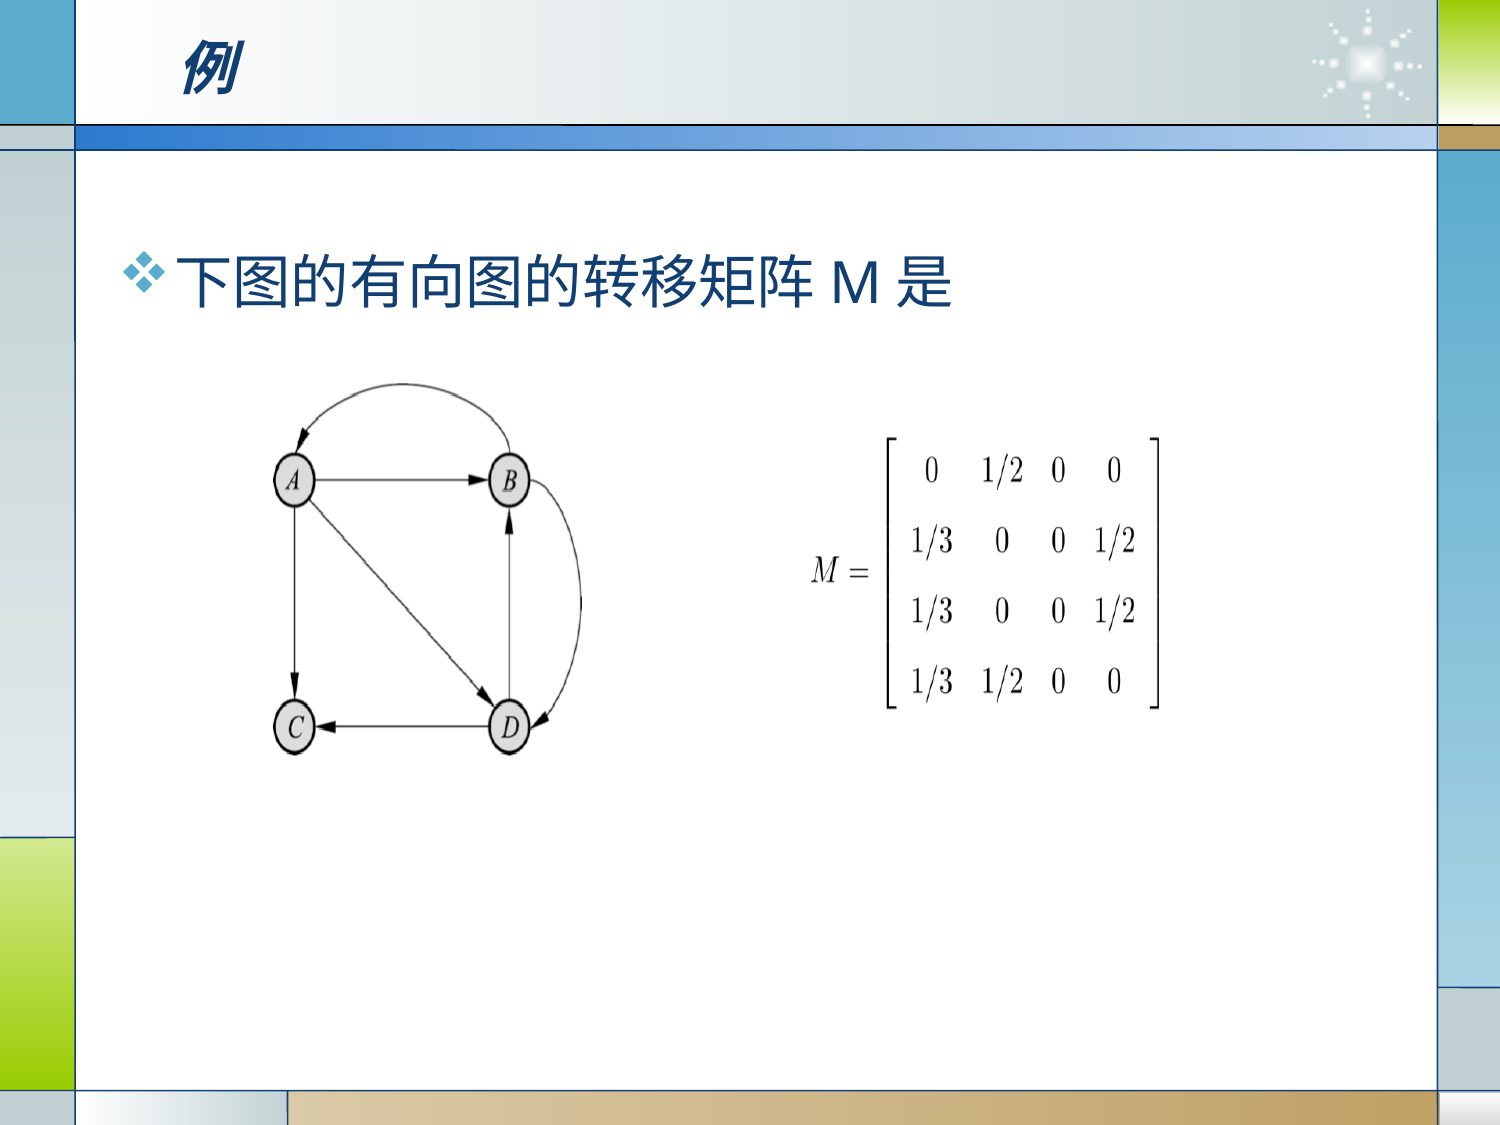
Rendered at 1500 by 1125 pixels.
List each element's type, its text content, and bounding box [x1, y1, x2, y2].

picture [211, 371, 660, 777]
list 下图的有向图的转移矩阵M是 [102, 237, 1398, 952]
title 例 [162, 19, 1263, 113]
picture [789, 426, 1185, 726]
